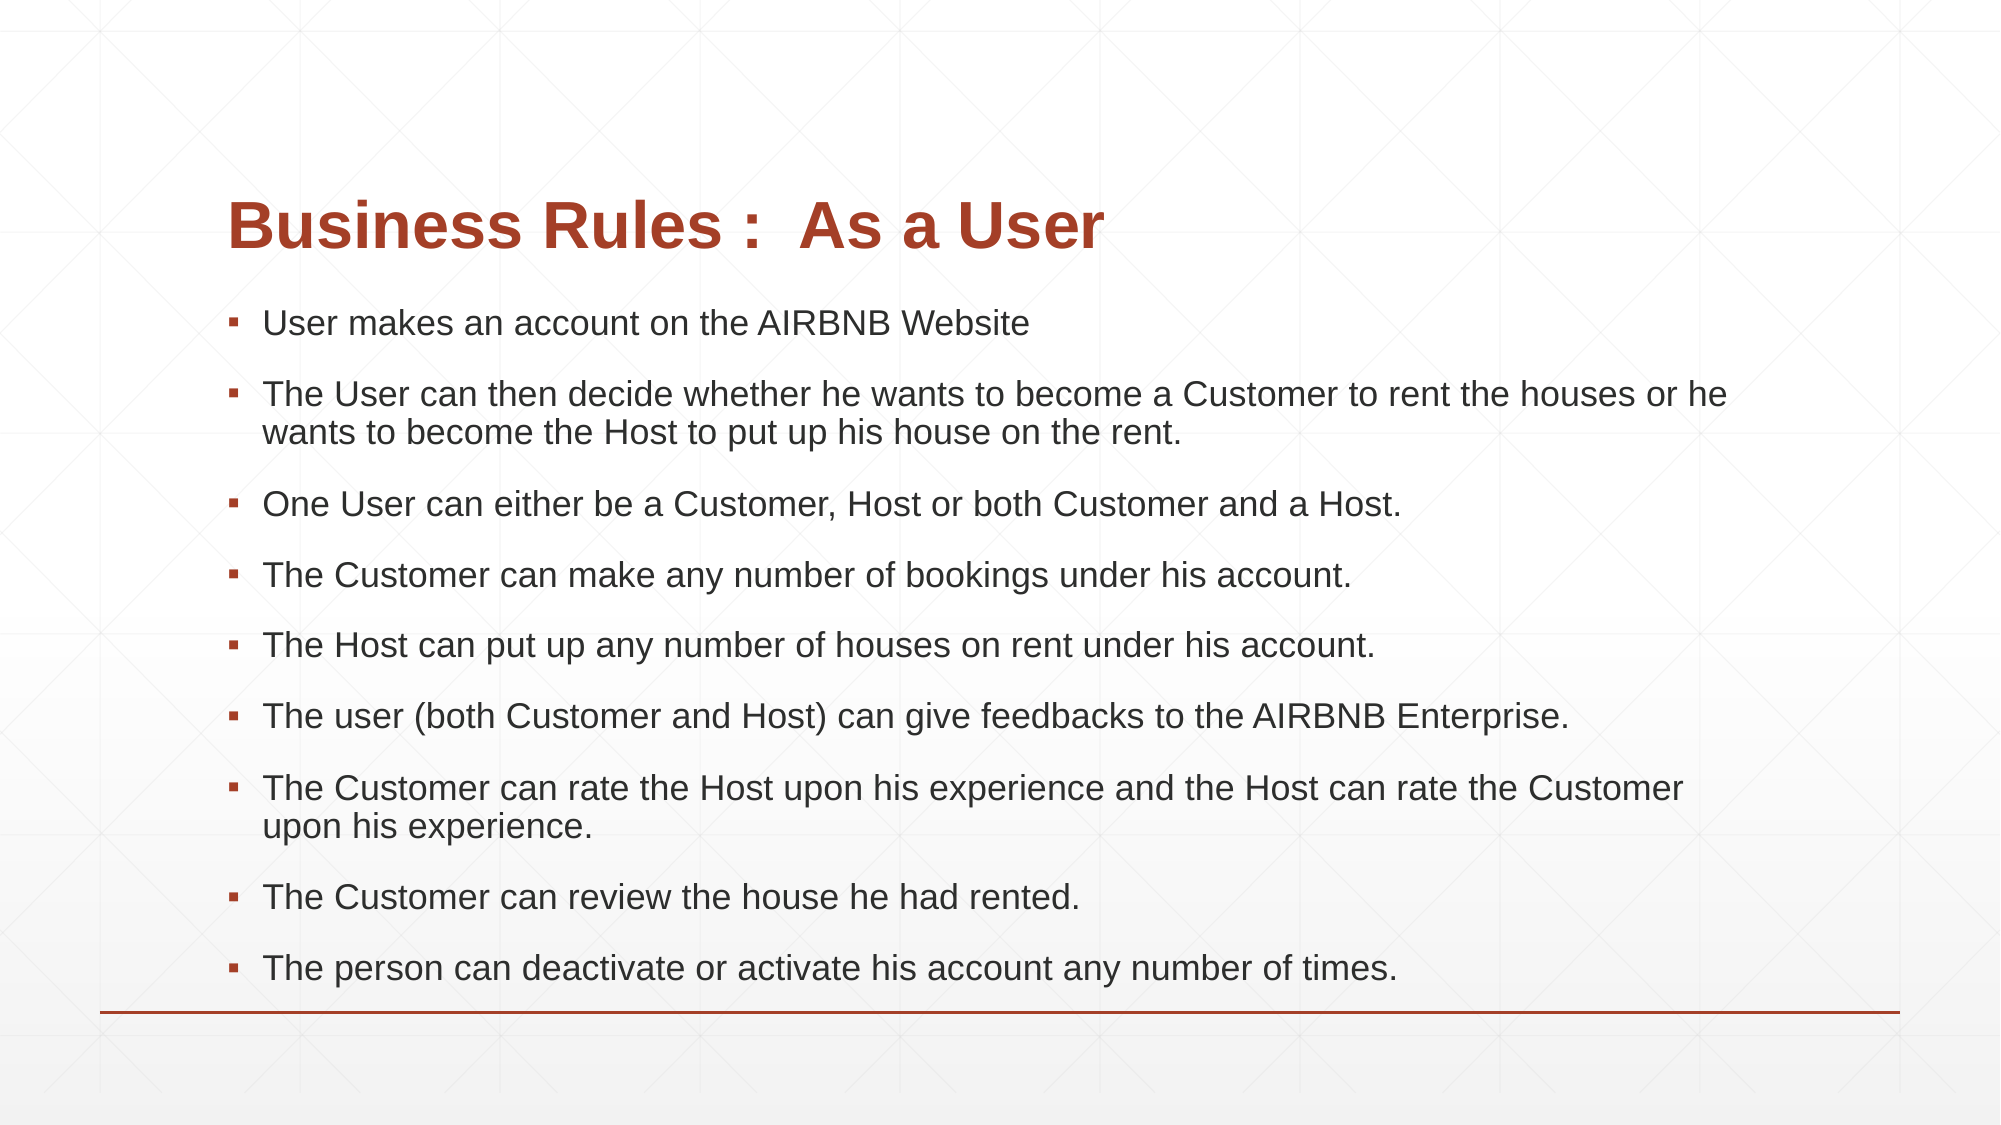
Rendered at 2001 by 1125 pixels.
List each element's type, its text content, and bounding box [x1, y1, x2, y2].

title Business Rules : As a User [212, 82, 1788, 271]
list User makes an account on the AIRBNB Website The User can then decide whether he wants to become a Customer to rent the houses or he wants to become the Host to put up his house on the rent. One User can either be a Customer, Host or both Customer and a Host. The Customer can make any number of bookings under his account. The Host can put up any number of houses on rent under his account. The user (both Customer and Host) can give feedbacks to the AIRBNB Enterprise. The Customer can rate the Host upon his experience and the Host can rate the Customer upon his experience. The Customer can review the house he had rented. The person can deactivate or activate his account any number of times. [212, 296, 1788, 1002]
